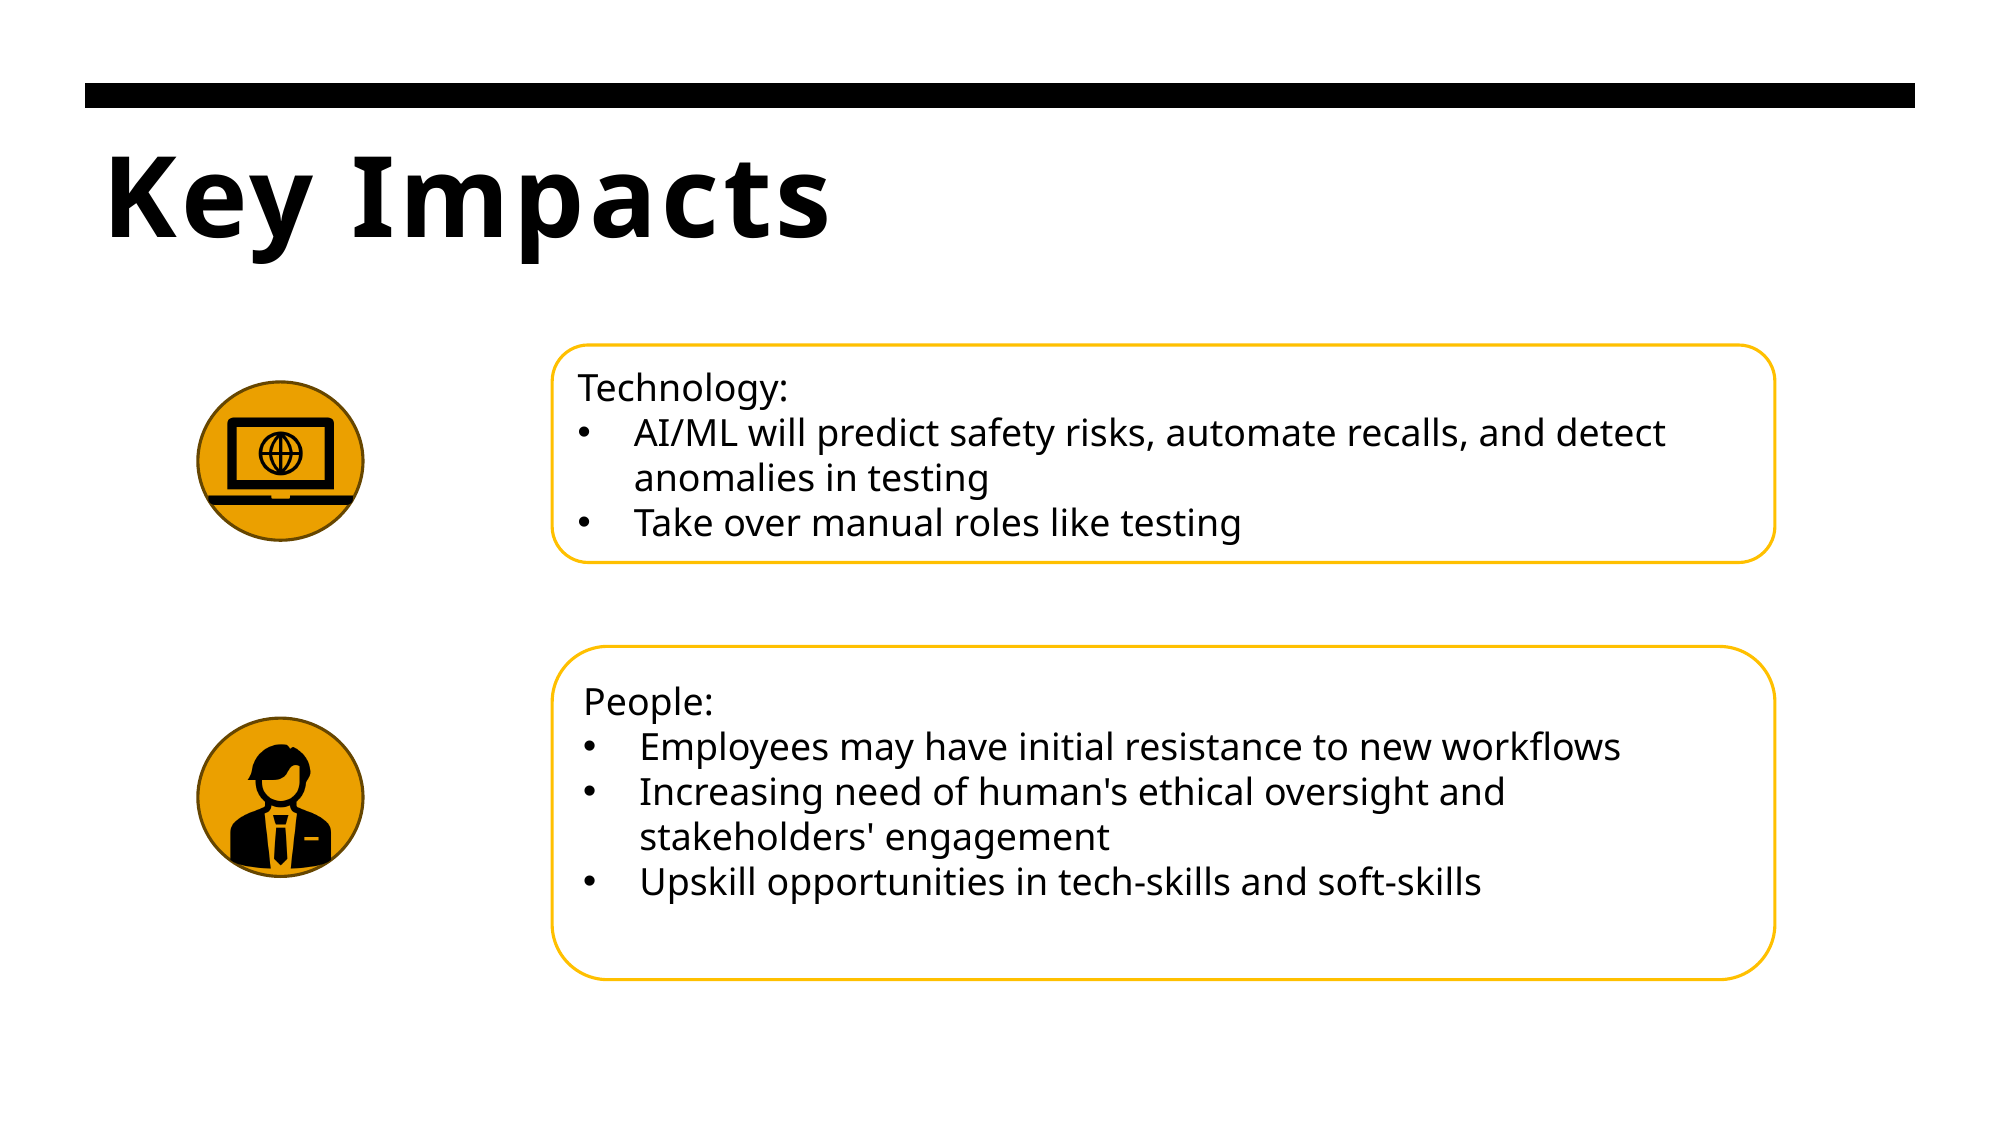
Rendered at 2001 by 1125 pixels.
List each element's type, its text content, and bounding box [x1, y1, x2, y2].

text_box Technology: AI/ML will predict safety risks, automate recalls, and detect anomalies in testing Take over manual roles like testing [550, 343, 1777, 565]
picture [204, 385, 356, 537]
text_box [252, 380, 309, 385]
text_box [251, 537, 309, 542]
text_box [196, 427, 204, 495]
picture [204, 730, 356, 882]
text_box [196, 763, 204, 831]
text_box [356, 425, 365, 497]
text_box [356, 761, 365, 833]
title Key Impacts [84, 106, 890, 276]
text_box People: Employees may have initial resistance to new workflows Increasing need of human's ethical oversight and stakeholders' engagement Upskill opportunities in tech-skills and soft-skills [550, 644, 1777, 982]
text_box [233, 716, 327, 730]
